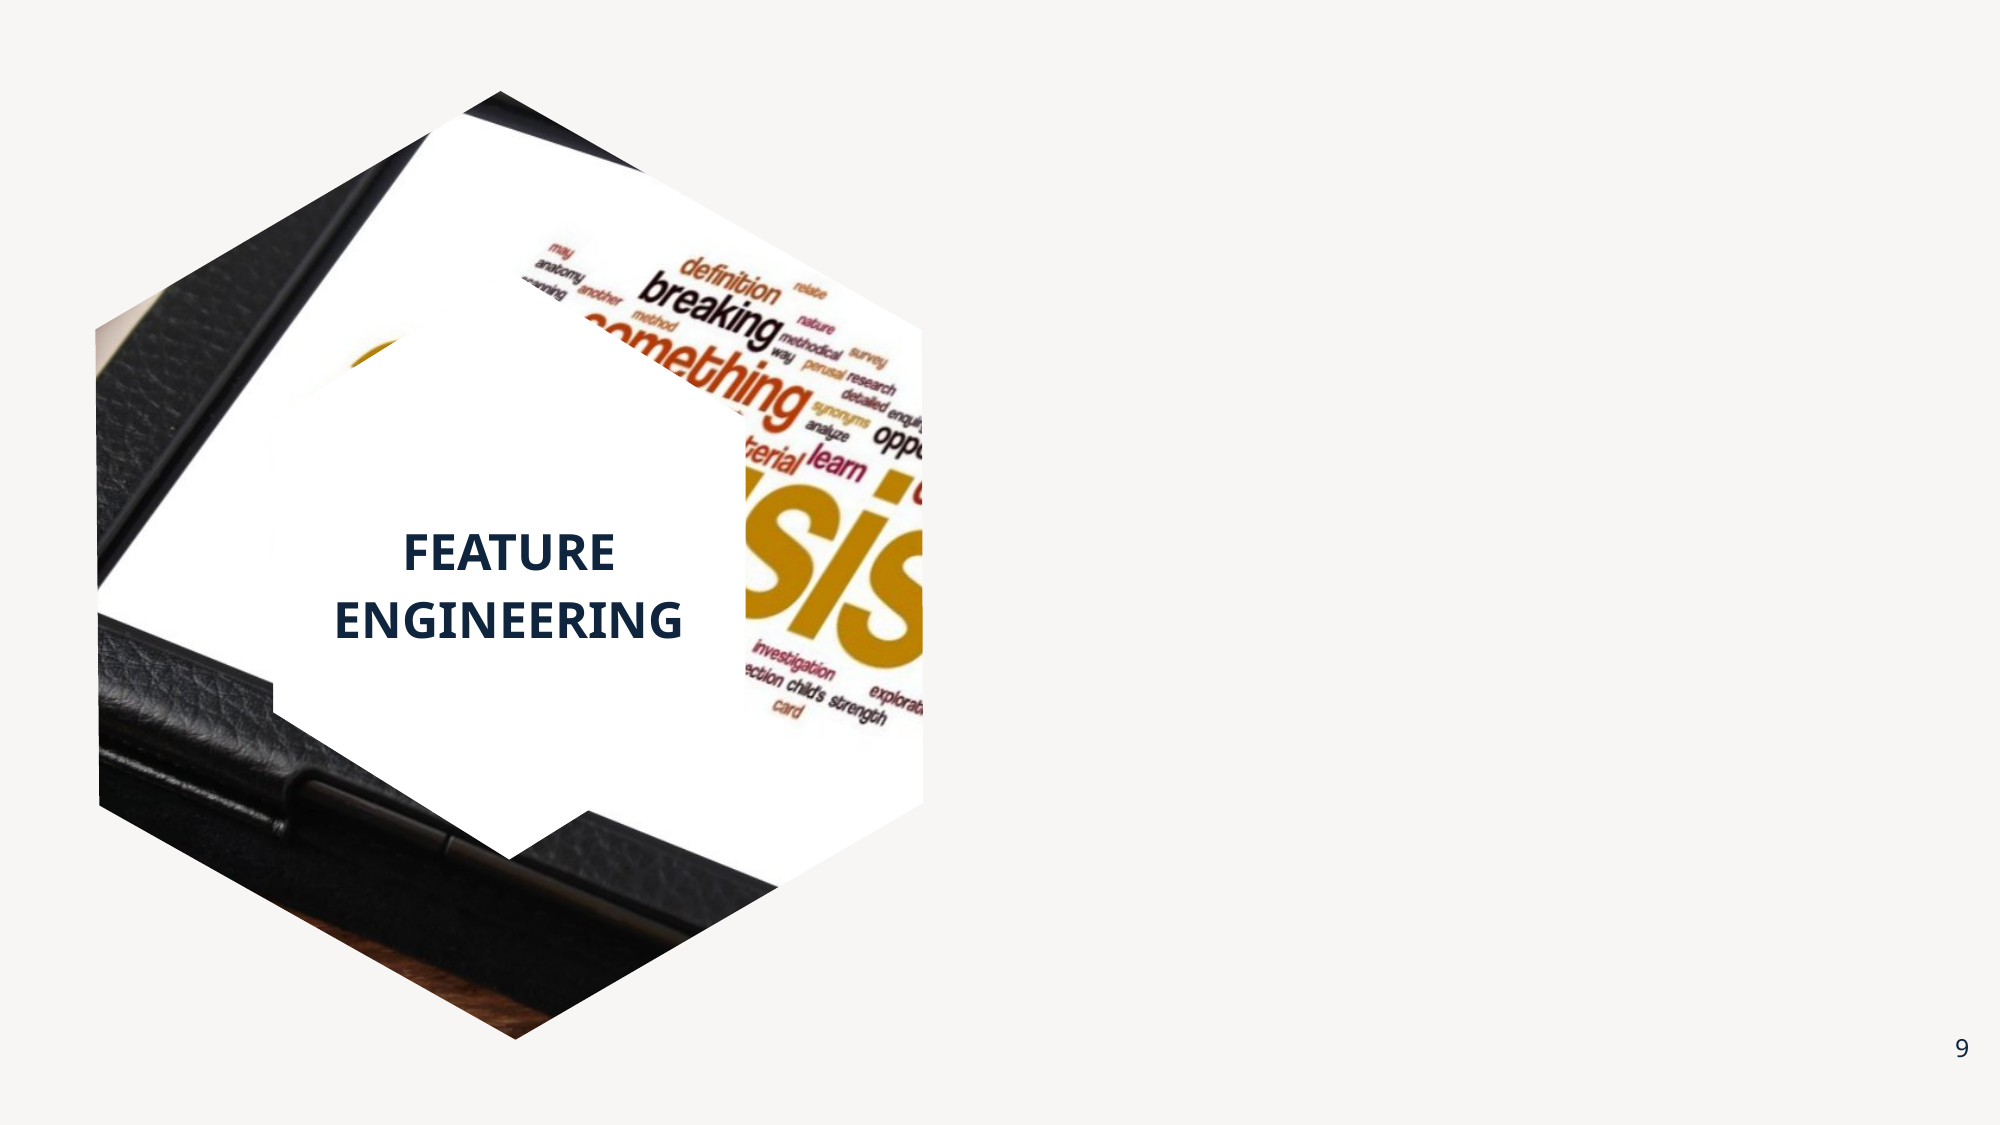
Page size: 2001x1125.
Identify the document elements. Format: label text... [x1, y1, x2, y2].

slide_number 9 [1924, 1020, 2000, 1080]
picture [95, 91, 924, 1040]
